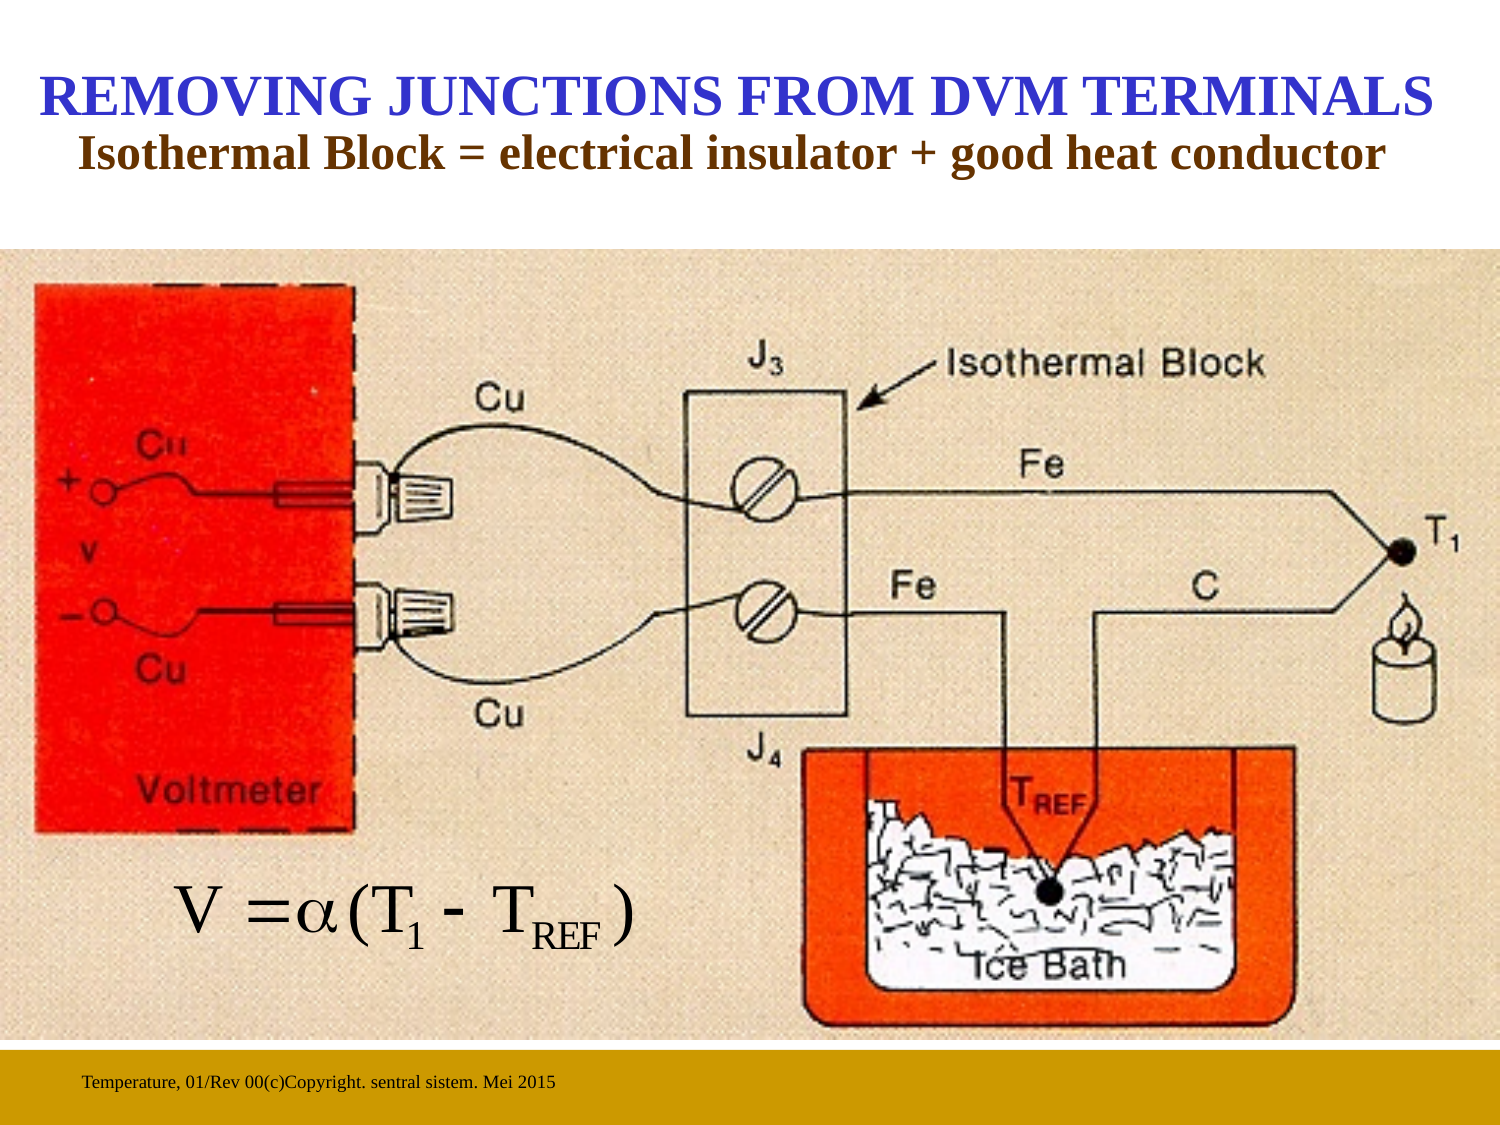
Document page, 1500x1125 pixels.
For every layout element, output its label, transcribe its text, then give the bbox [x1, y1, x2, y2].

text_box Isothermal Block = electrical insulator + good heat conductor [62, 112, 1463, 188]
picture [0, 249, 1500, 1040]
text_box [162, 862, 651, 962]
text_box REMOVING JUNCTIONS FROM DVM TERMINALS [24, 50, 1475, 135]
footer Temperature, 01/Rev 00(c)Copyright. sentral sistem. Mei 2015 [37, 1062, 601, 1125]
text_box [0, 1048, 1500, 1125]
